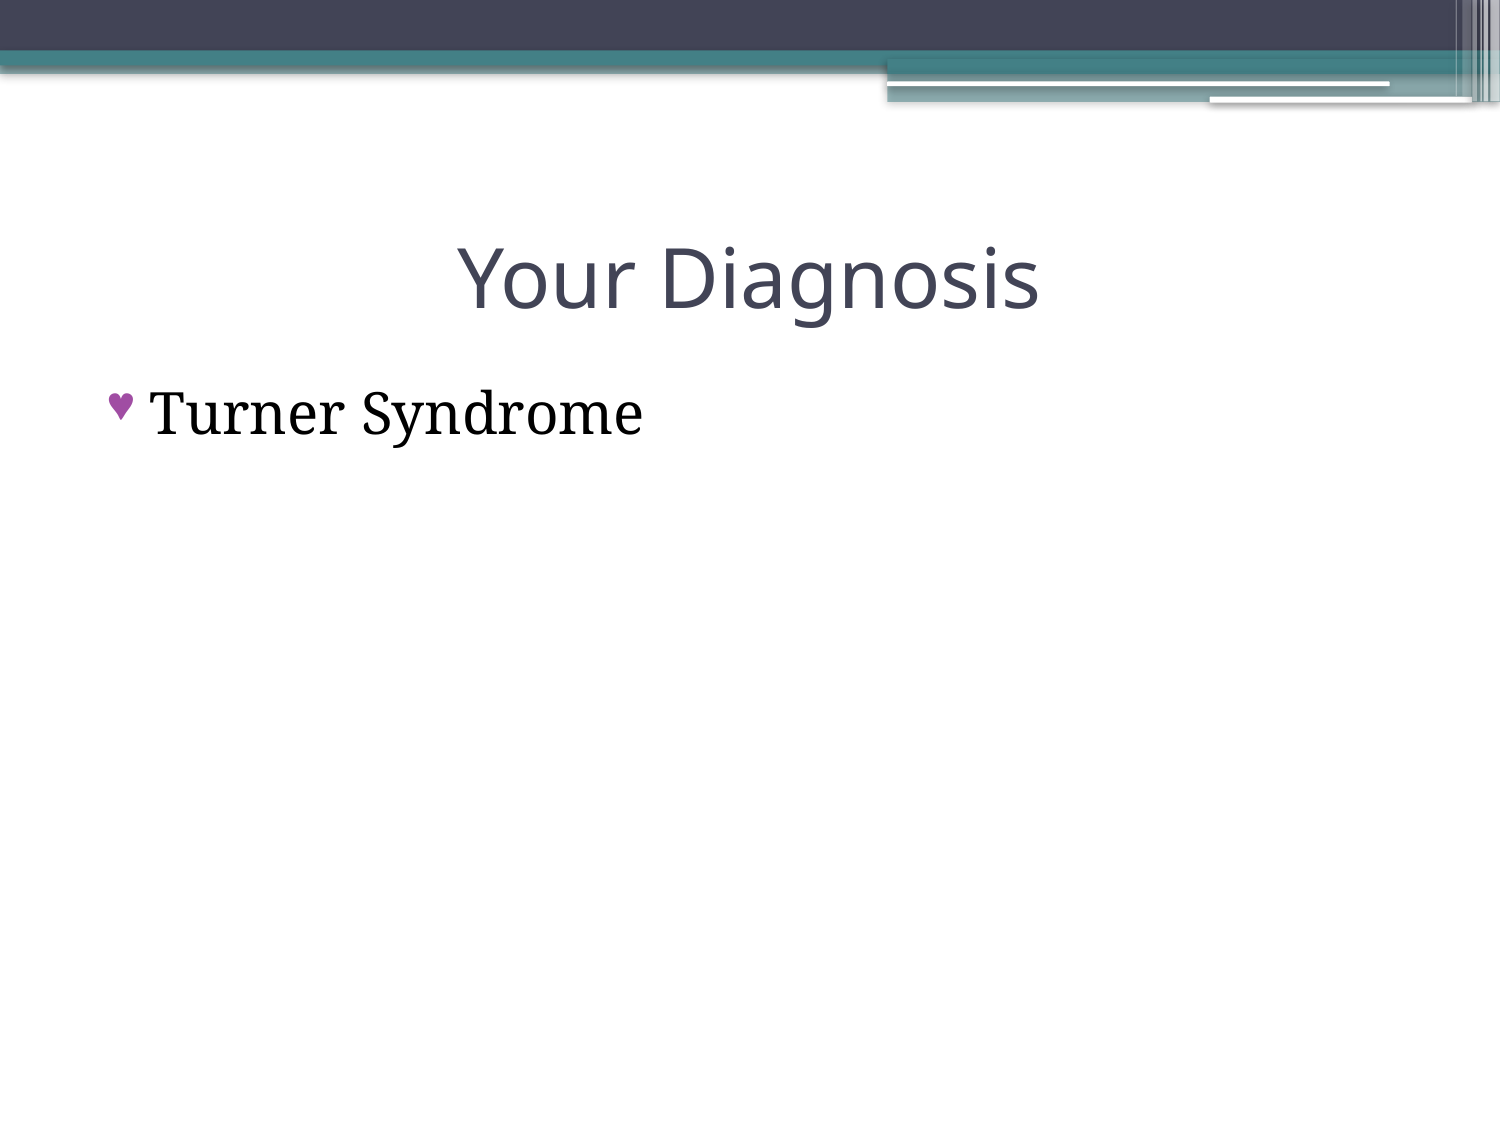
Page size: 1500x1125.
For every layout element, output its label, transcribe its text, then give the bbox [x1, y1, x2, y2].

list Turner Syndrome [75, 369, 1425, 1079]
title Your Diagnosis [75, 187, 1425, 363]
